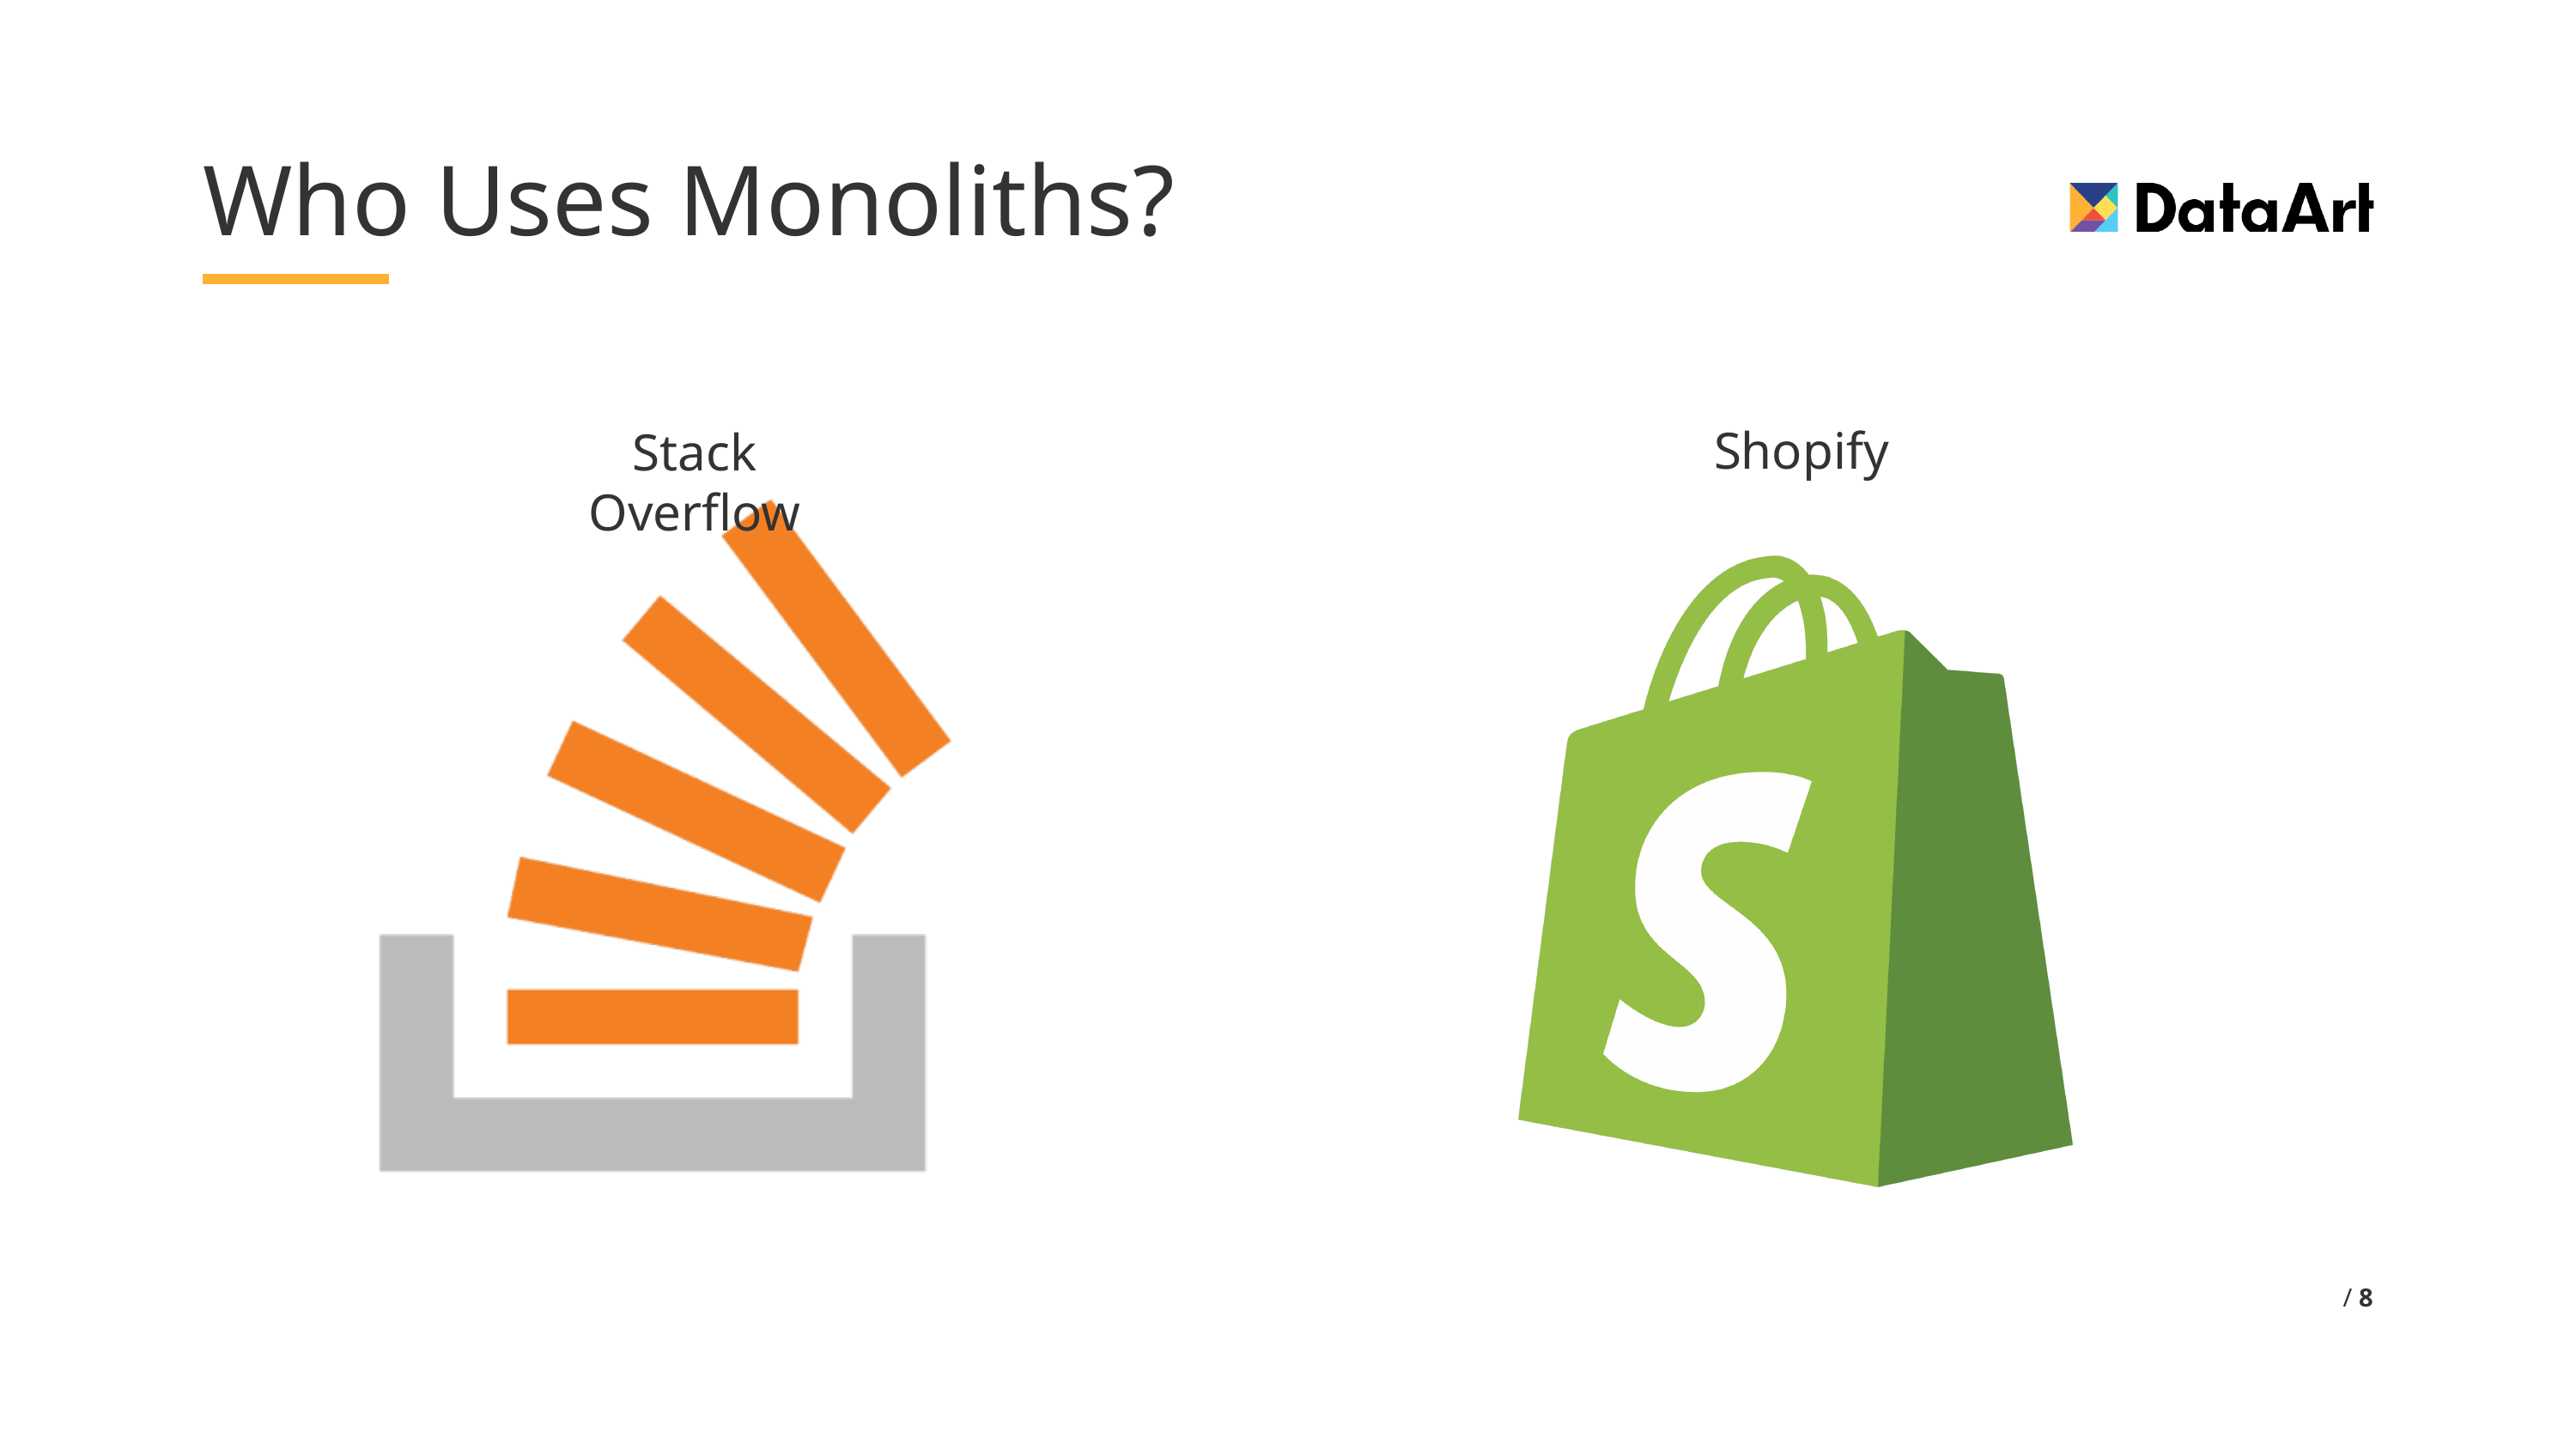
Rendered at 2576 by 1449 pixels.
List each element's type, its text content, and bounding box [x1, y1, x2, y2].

picture [319, 458, 1032, 1196]
title Who Uses Monoliths? [203, 152, 1882, 279]
text_box Shopify [1656, 412, 1947, 486]
slide_number / 8 [2185, 1282, 2373, 1354]
picture [1447, 540, 2156, 1203]
text_box Stack Overflow [513, 414, 877, 458]
